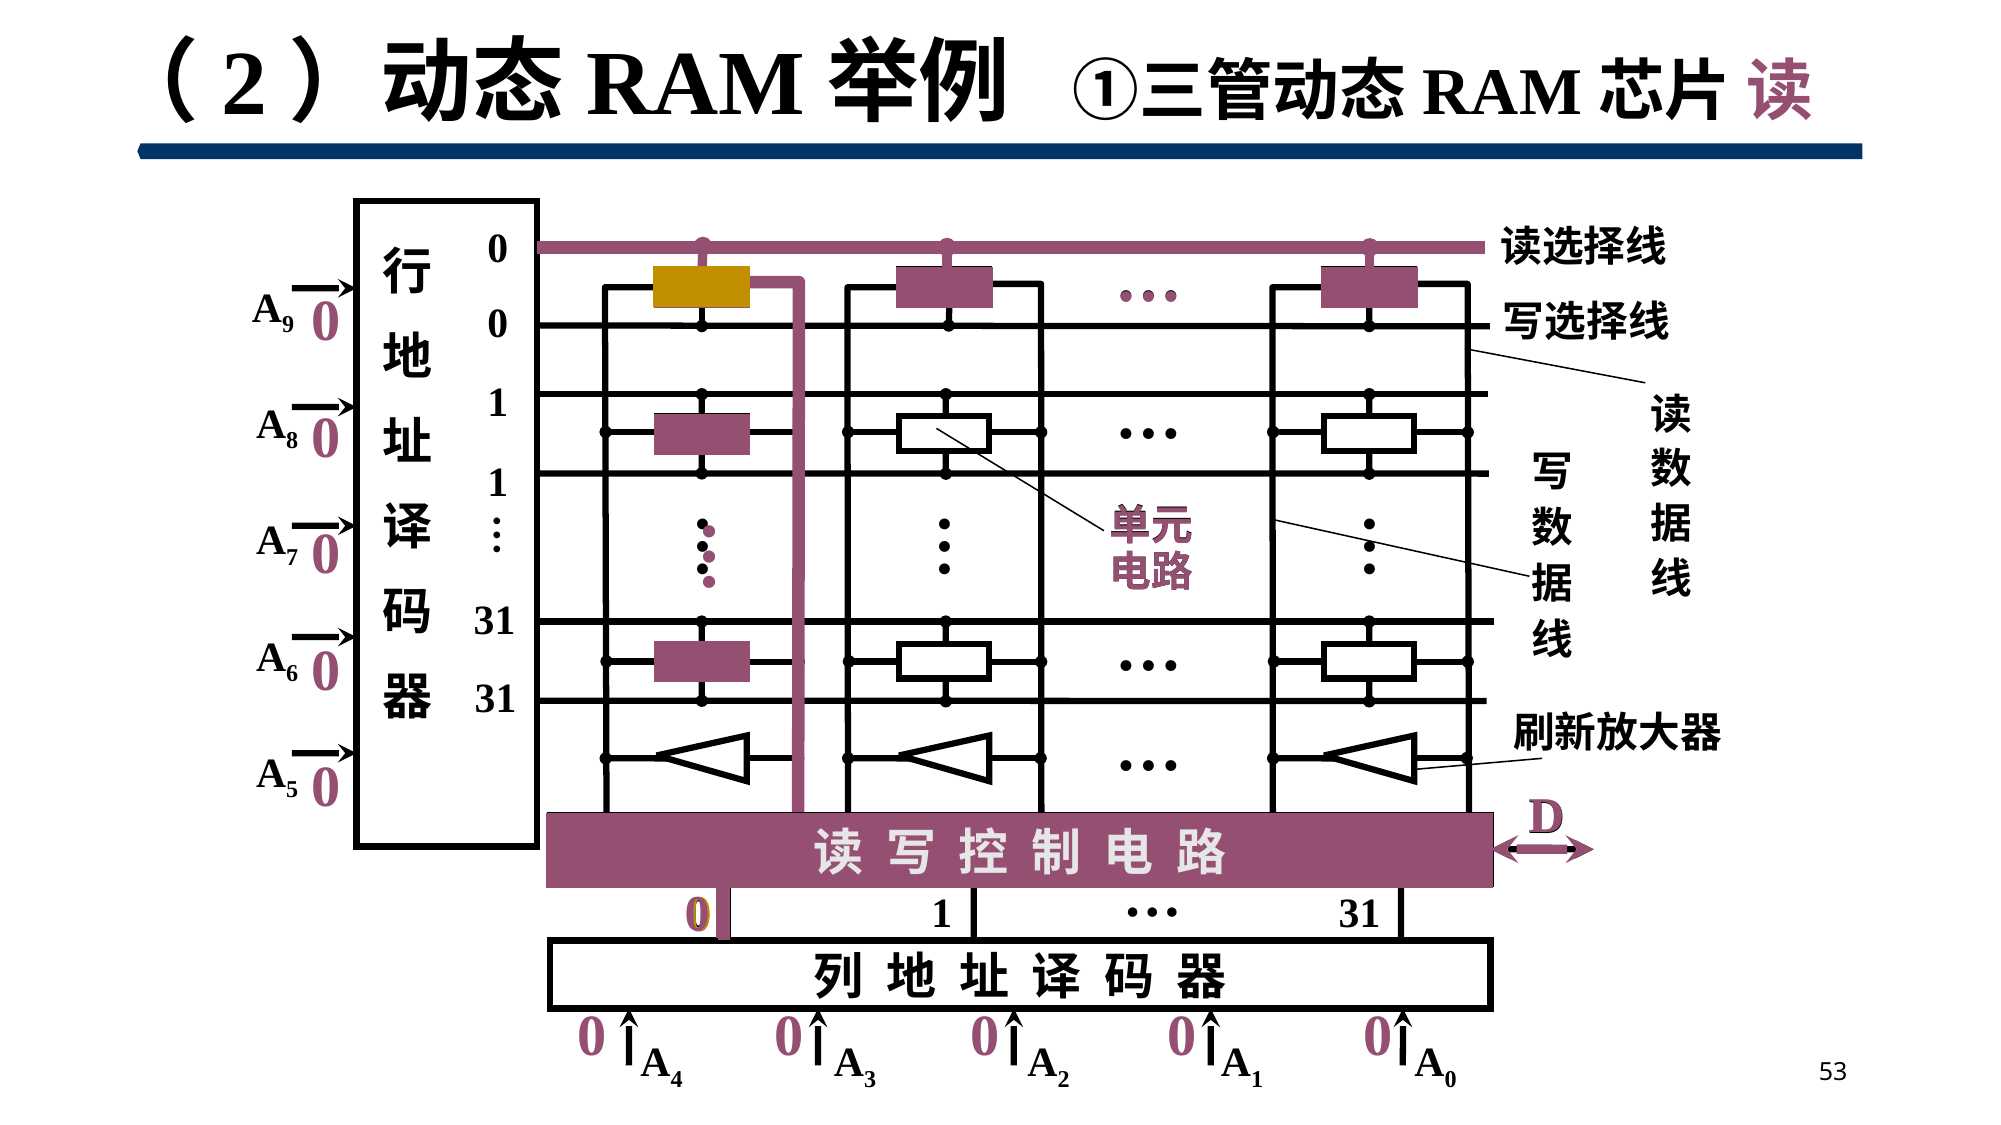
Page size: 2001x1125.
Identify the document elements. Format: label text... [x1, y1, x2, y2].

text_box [537, 227, 1485, 323]
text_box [1094, 491, 1209, 603]
title （2）动态RAM举例 ①三管动态RAM芯片 读 [52, 23, 1869, 147]
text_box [562, 989, 1408, 1075]
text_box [236, 200, 1738, 1093]
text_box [669, 872, 725, 948]
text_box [656, 417, 787, 680]
slide_number 53 [1412, 1042, 1863, 1103]
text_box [296, 274, 356, 827]
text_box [1490, 775, 1594, 851]
